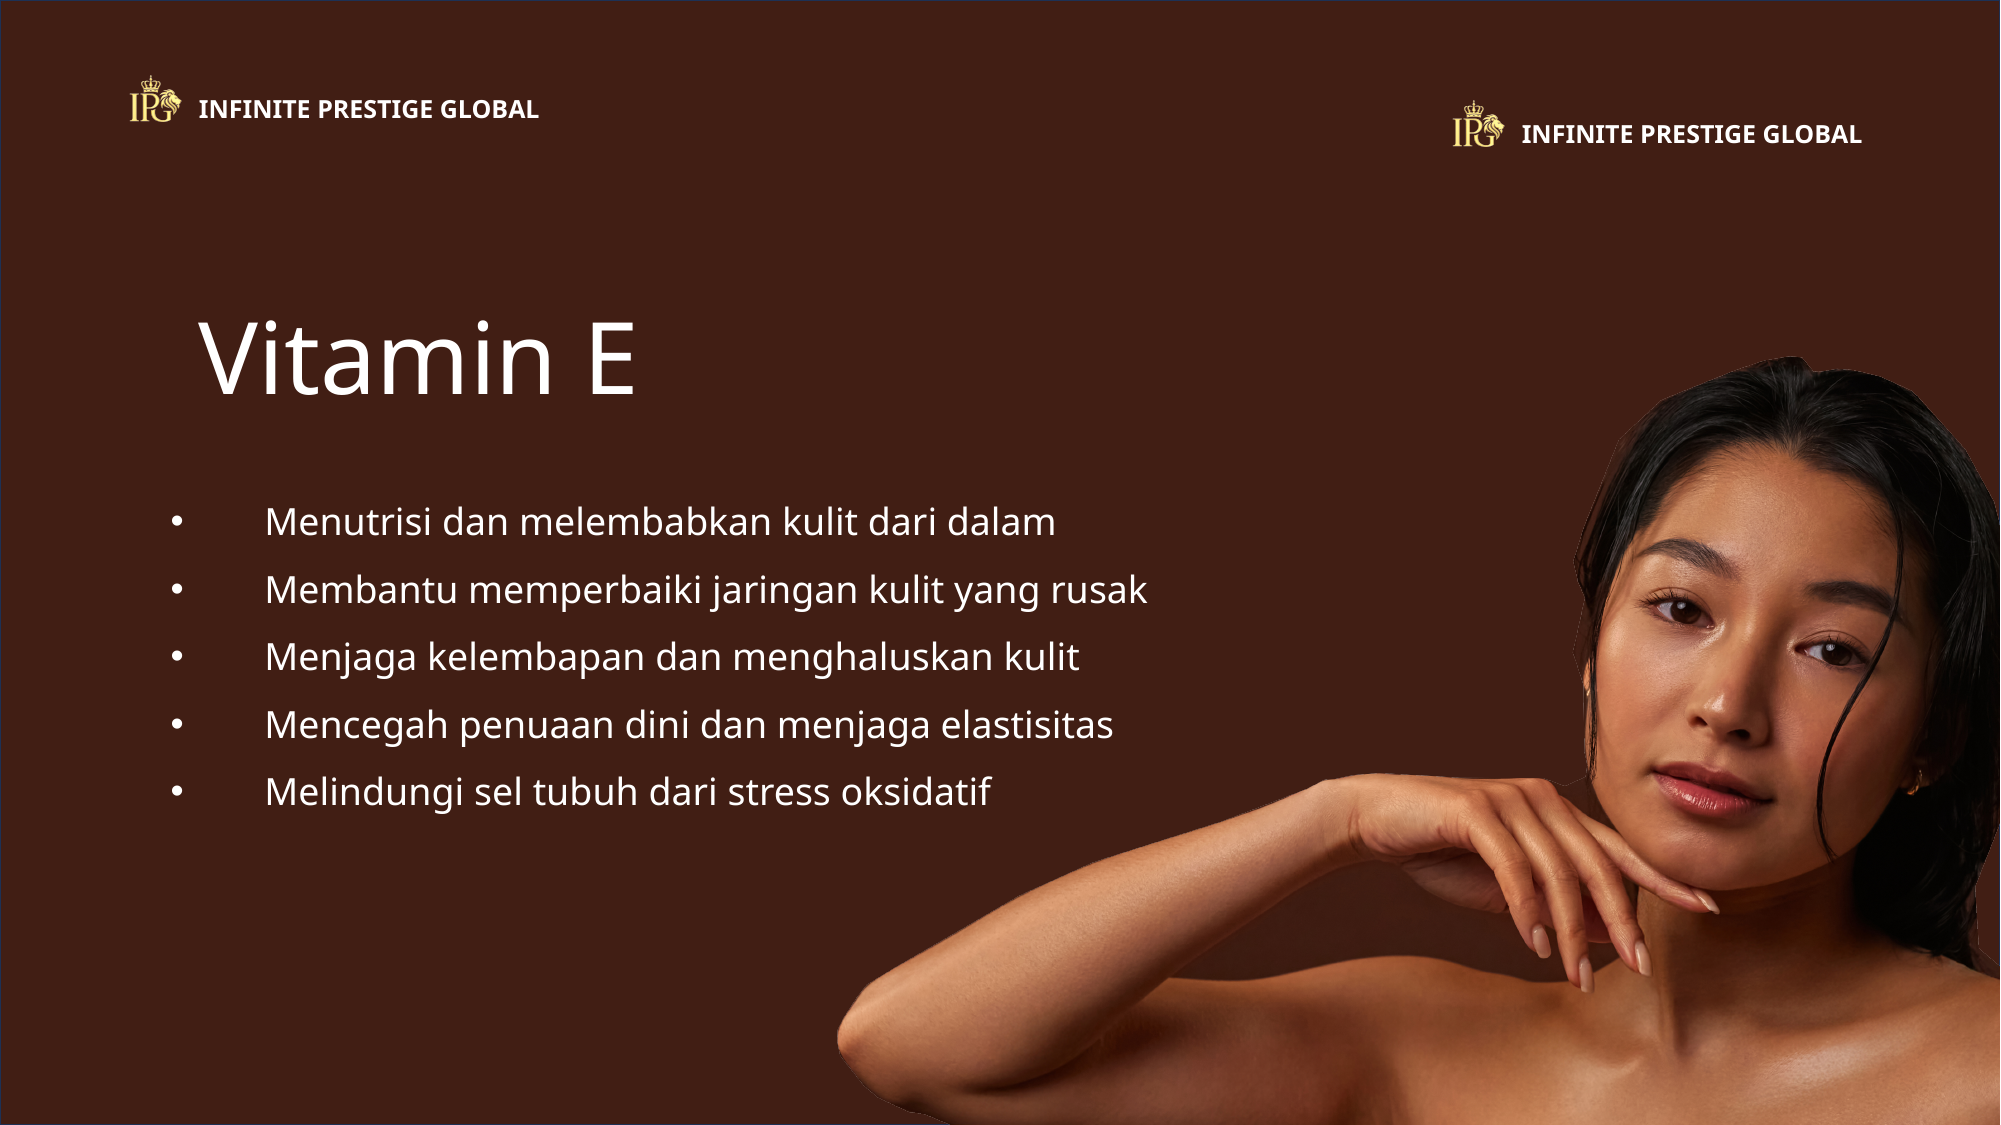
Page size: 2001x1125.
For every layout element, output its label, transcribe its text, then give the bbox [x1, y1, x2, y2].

text_box Vitamin E [184, 286, 770, 422]
picture [770, 251, 2000, 1125]
picture [123, 70, 185, 132]
text_box Menutrisi dan melembabkan kulit dari dalam Membantu memperbaiki jaringan kulit yang rusak Menjaga kelembapan dan menghaluskan kulit Mencegah penuaan dini dan menjaga elastisitas Melindungi sel tubuh dari stress oksidatif [155, 468, 770, 821]
text_box INFINITE PRESTIGE GLOBAL [1508, 110, 1970, 156]
text_box [0, 0, 2000, 1125]
picture [1446, 95, 1508, 157]
text_box INFINITE PRESTIGE GLOBAL [185, 85, 647, 131]
